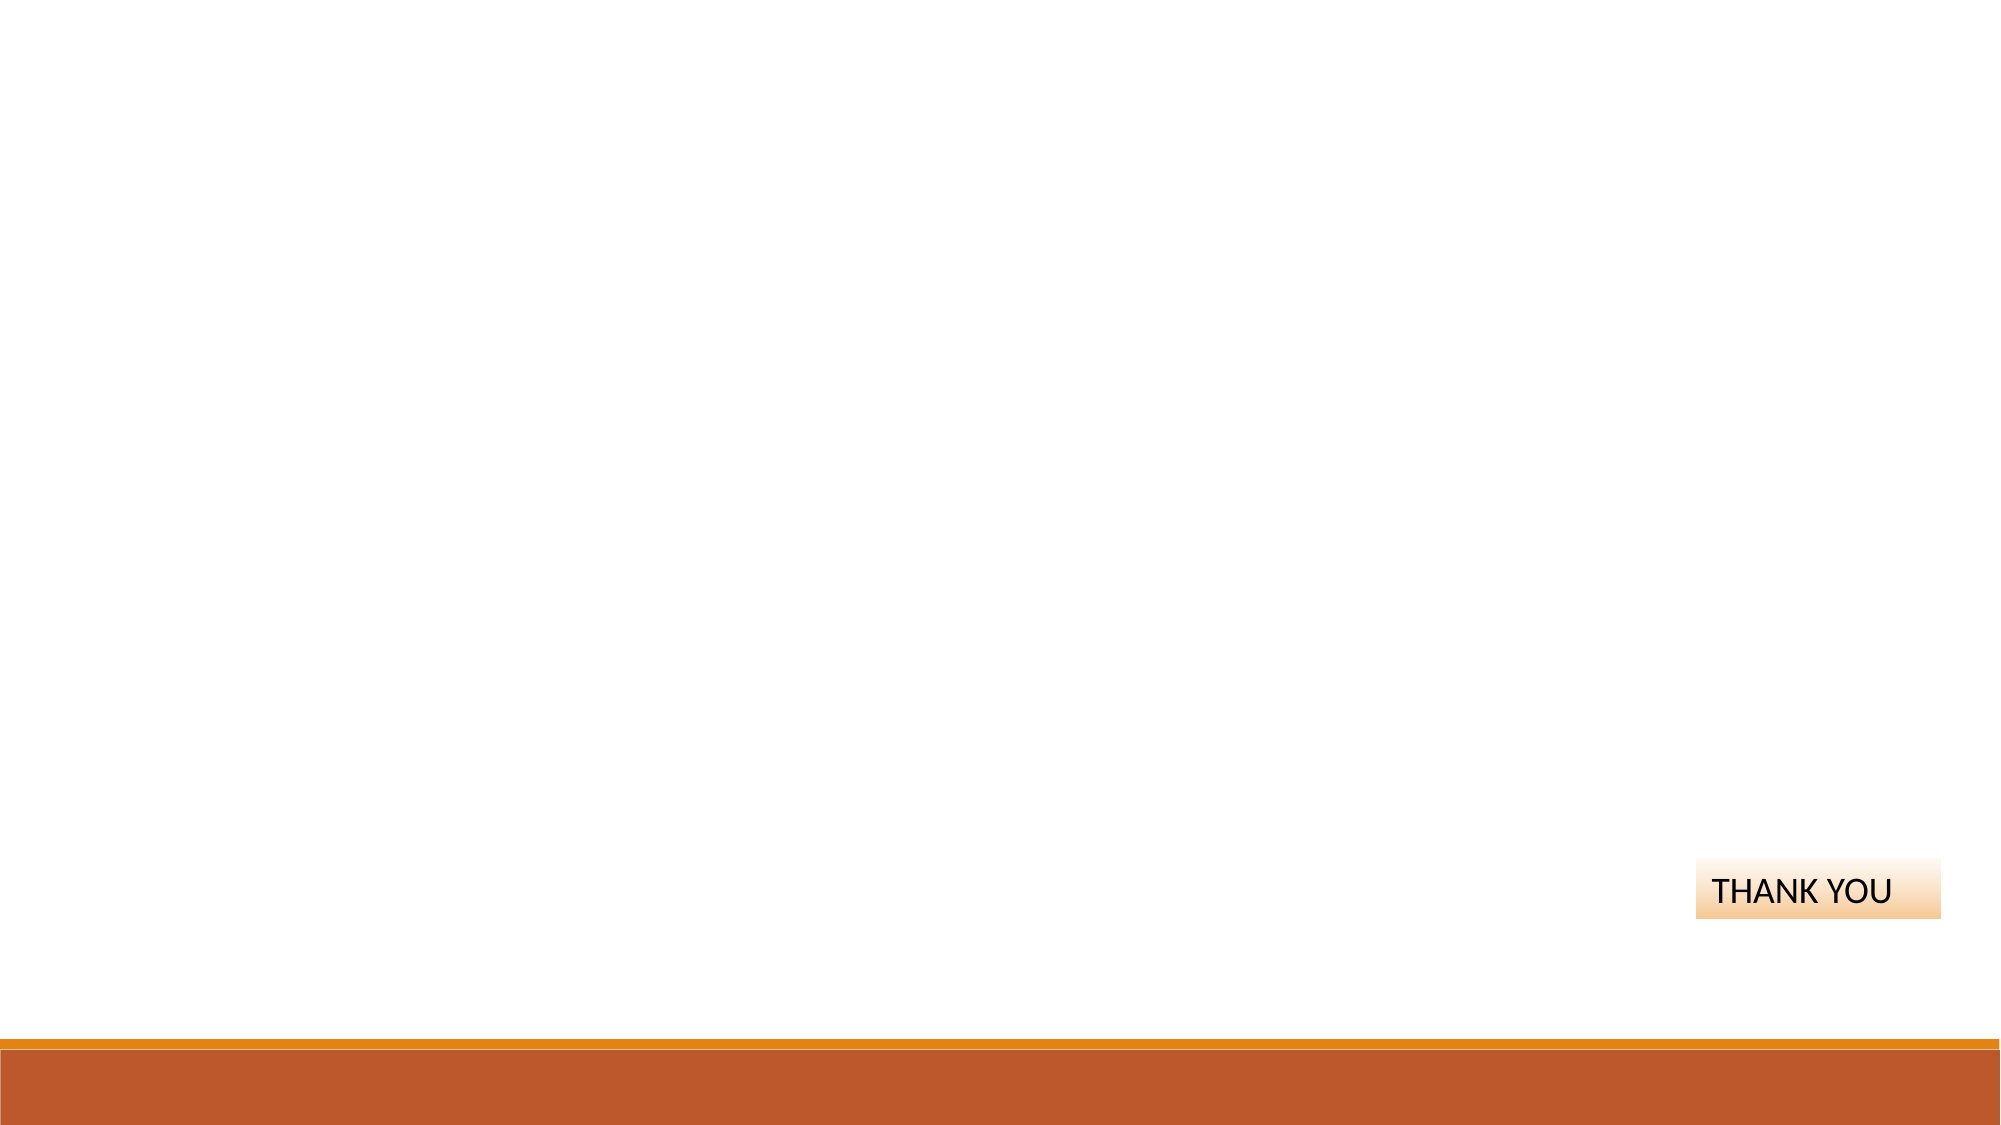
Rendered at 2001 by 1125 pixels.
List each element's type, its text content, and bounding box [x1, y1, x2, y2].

text_box THANK YOU [1696, 858, 1941, 919]
